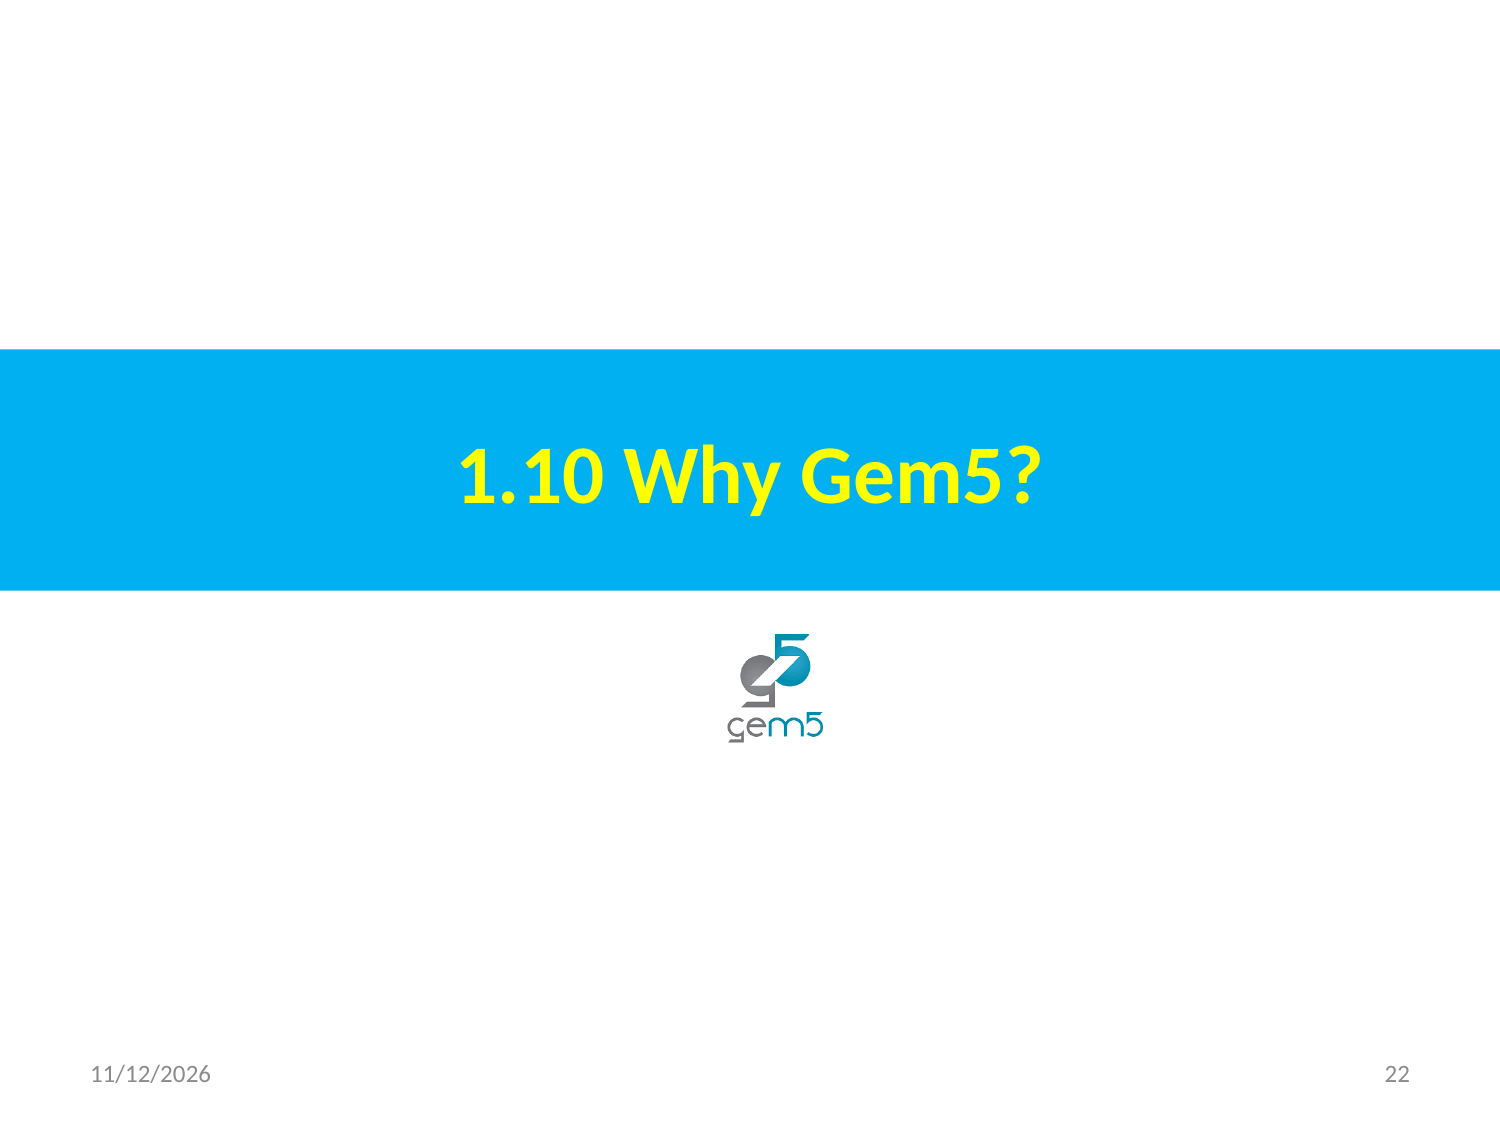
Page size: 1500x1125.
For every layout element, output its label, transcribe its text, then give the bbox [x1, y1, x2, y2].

title 1.10 Why Gem5? [0, 349, 1500, 591]
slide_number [75, 1042, 425, 1103]
slide_number 22 [1074, 1042, 1425, 1103]
picture [702, 609, 849, 768]
